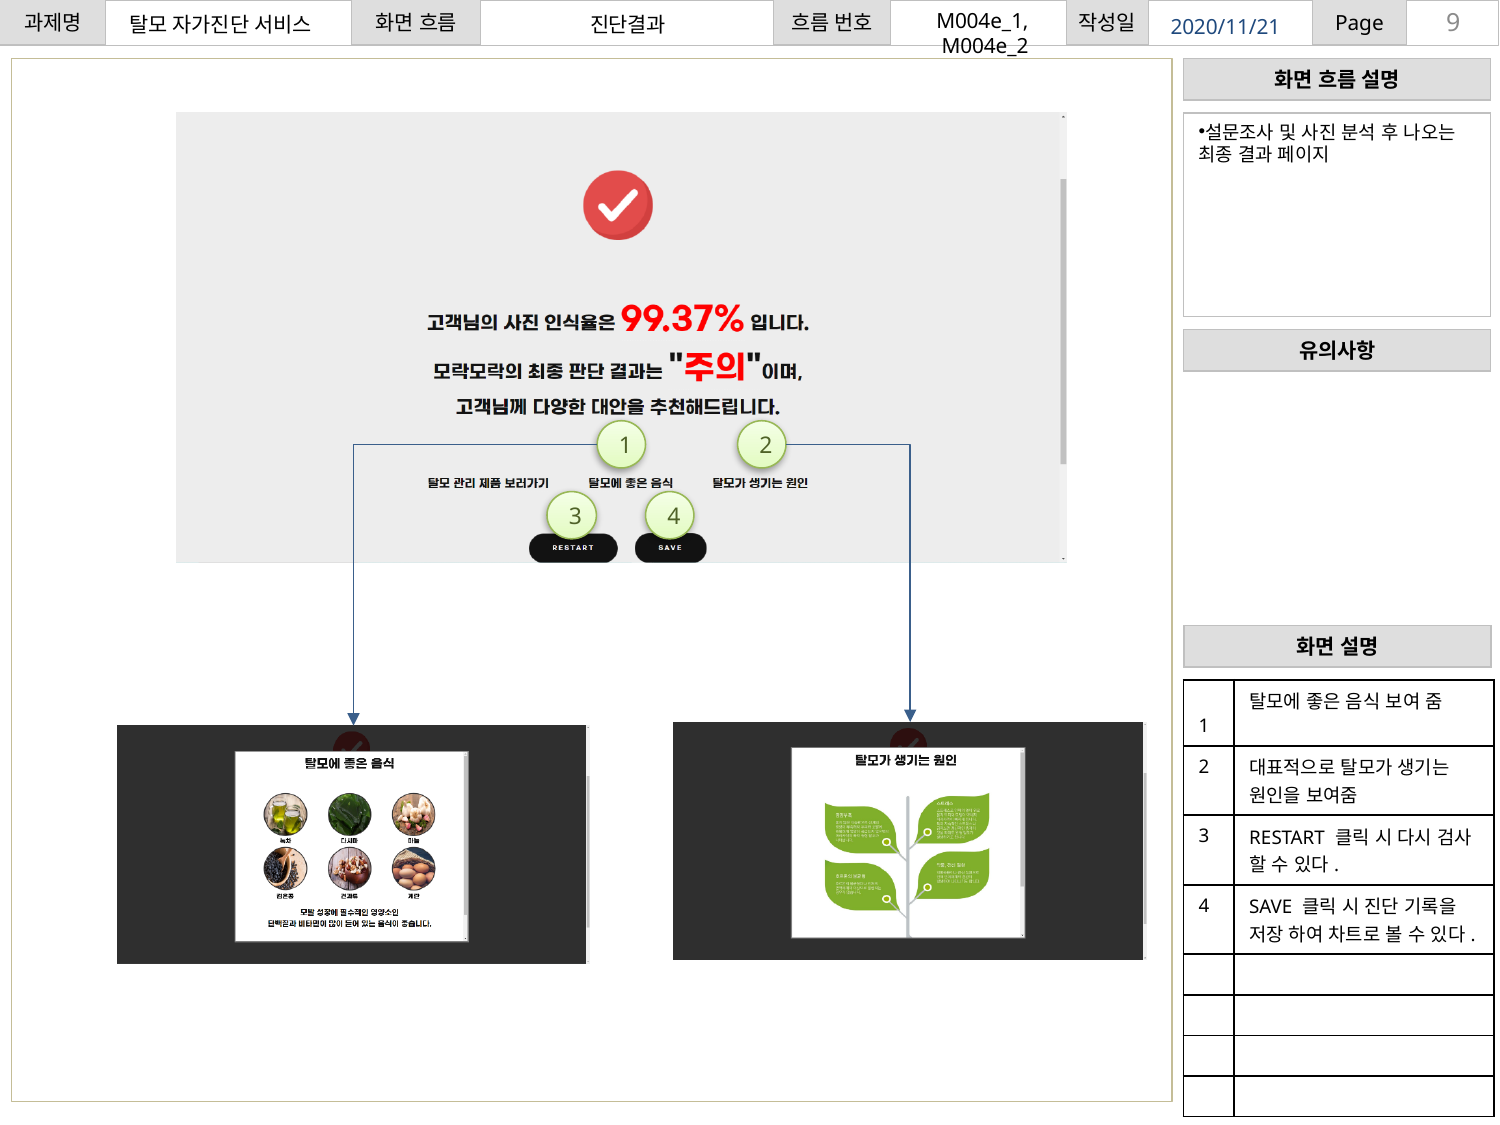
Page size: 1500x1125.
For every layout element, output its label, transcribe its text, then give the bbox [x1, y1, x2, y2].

list M004e_1, M004e_2 [877, 0, 1093, 45]
table_cell RESTART 클릭 시 다시 검사 할 수 있다. [1235, 816, 1493, 884]
table_cell [1184, 996, 1233, 1035]
table_cell [1235, 1036, 1493, 1075]
picture [117, 725, 590, 964]
table_cell 2 [1184, 747, 1233, 814]
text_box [785, 444, 911, 723]
table_cell SAVE 클릭 시 진단 기록을 저장 하여 차트로 볼 수 있다. [1235, 886, 1493, 953]
slide_number 9 [1406, 0, 1500, 47]
table_header 탈모에 좋은 음식 보여 줌 [1235, 681, 1493, 745]
table_cell 3 [1184, 816, 1233, 884]
table_cell 대표적으로 탈모가 생기는 원인을 보여줌 [1235, 747, 1493, 814]
table_cell [1184, 1077, 1233, 1116]
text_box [353, 444, 598, 726]
table_cell [1184, 955, 1233, 994]
table_cell [1184, 1036, 1233, 1075]
table_cell 4 [1184, 886, 1233, 953]
table_cell [1235, 1077, 1493, 1116]
picture [176, 112, 1067, 563]
table_cell [1235, 996, 1493, 1035]
text_box 탈모 자가진단 서비스 [100, 4, 341, 47]
table_cell [1235, 955, 1493, 994]
table_header 1 [1184, 681, 1233, 745]
text_box 진단결과 [493, 4, 762, 47]
text_box 2020/11/21 [1155, 6, 1317, 47]
list 설문조사 및 사진 분석 후 나오는 최종 결과 페이지 [1183, 112, 1491, 317]
picture [673, 721, 1147, 960]
